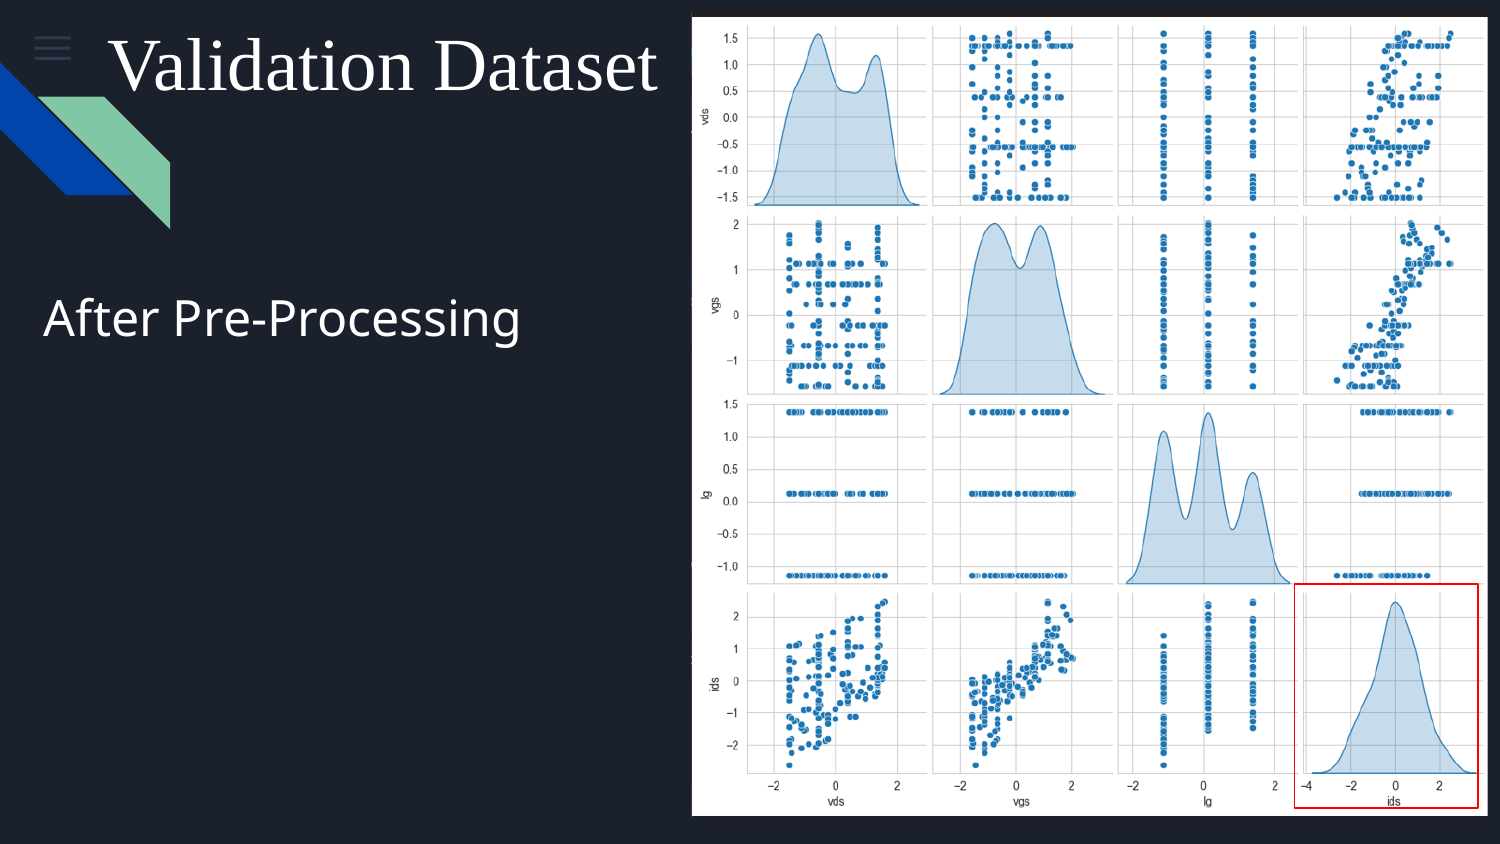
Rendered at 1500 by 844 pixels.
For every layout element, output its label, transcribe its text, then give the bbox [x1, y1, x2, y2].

title After Pre-Processing [28, 271, 668, 399]
text_box Validation Dataset [92, 0, 701, 120]
picture [687, 11, 1488, 818]
